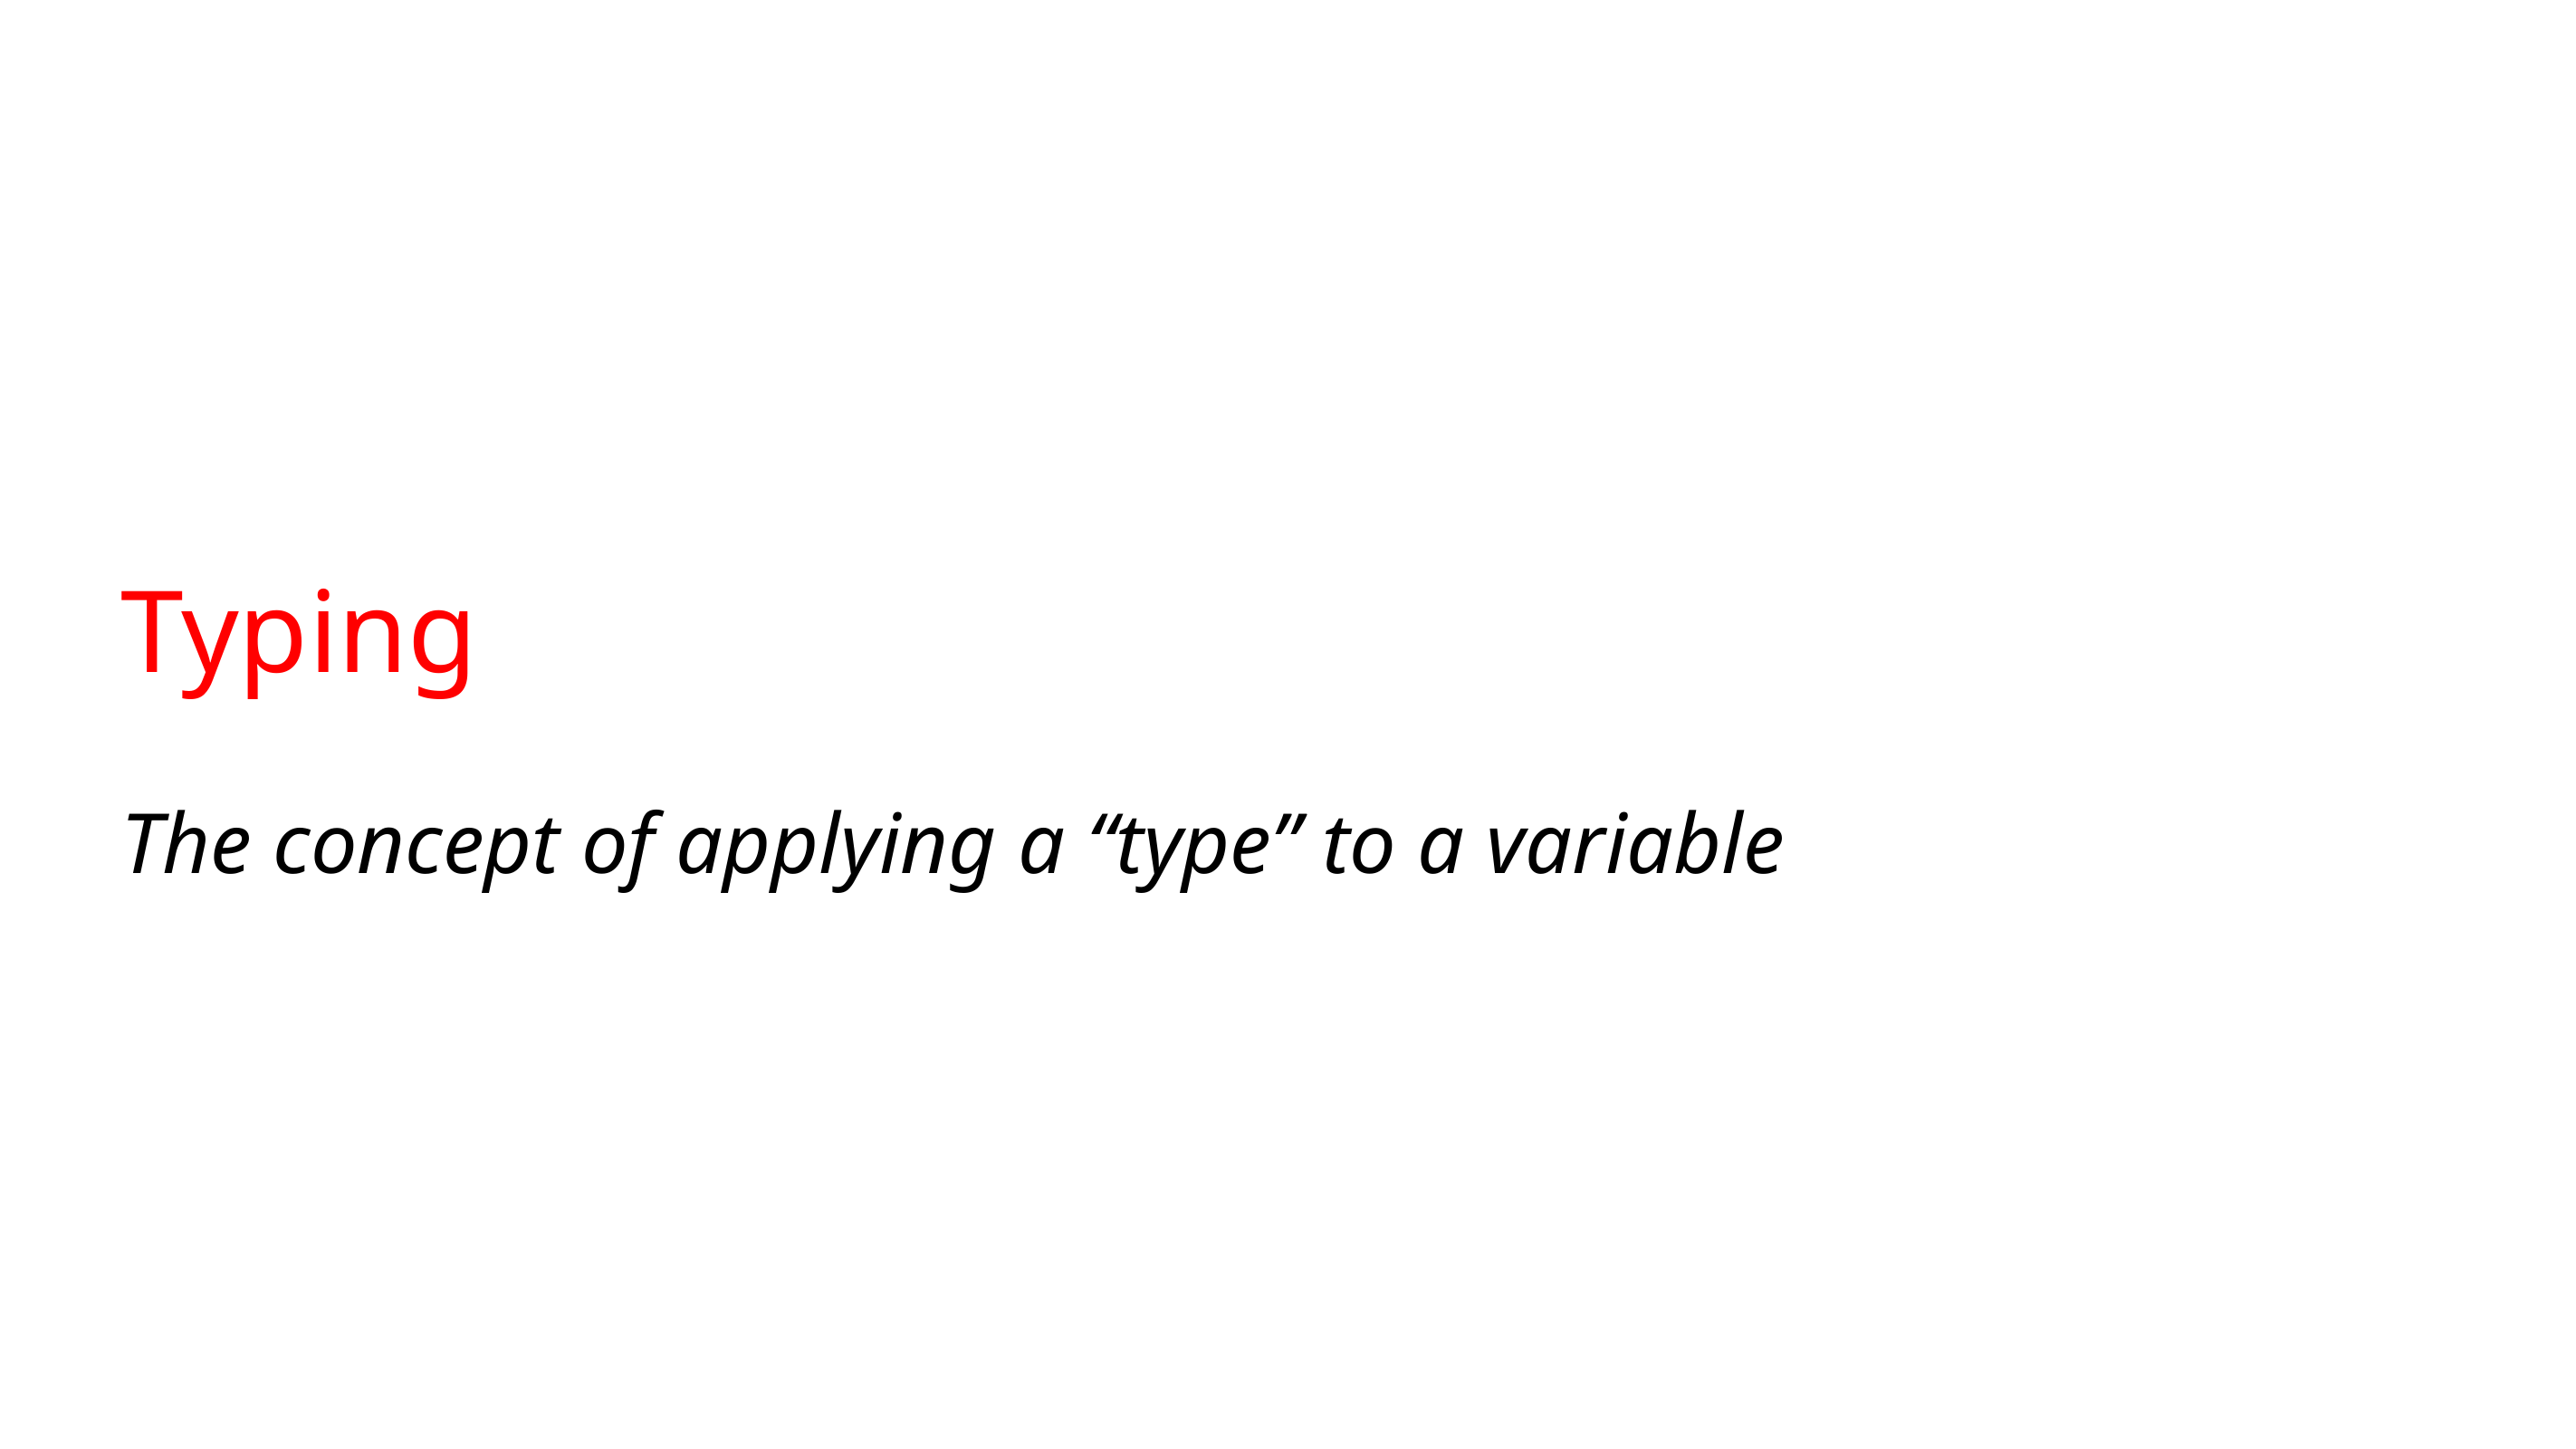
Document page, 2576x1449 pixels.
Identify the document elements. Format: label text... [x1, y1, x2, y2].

title Typing The concept of applying a “type” to a variable [112, 550, 2464, 899]
